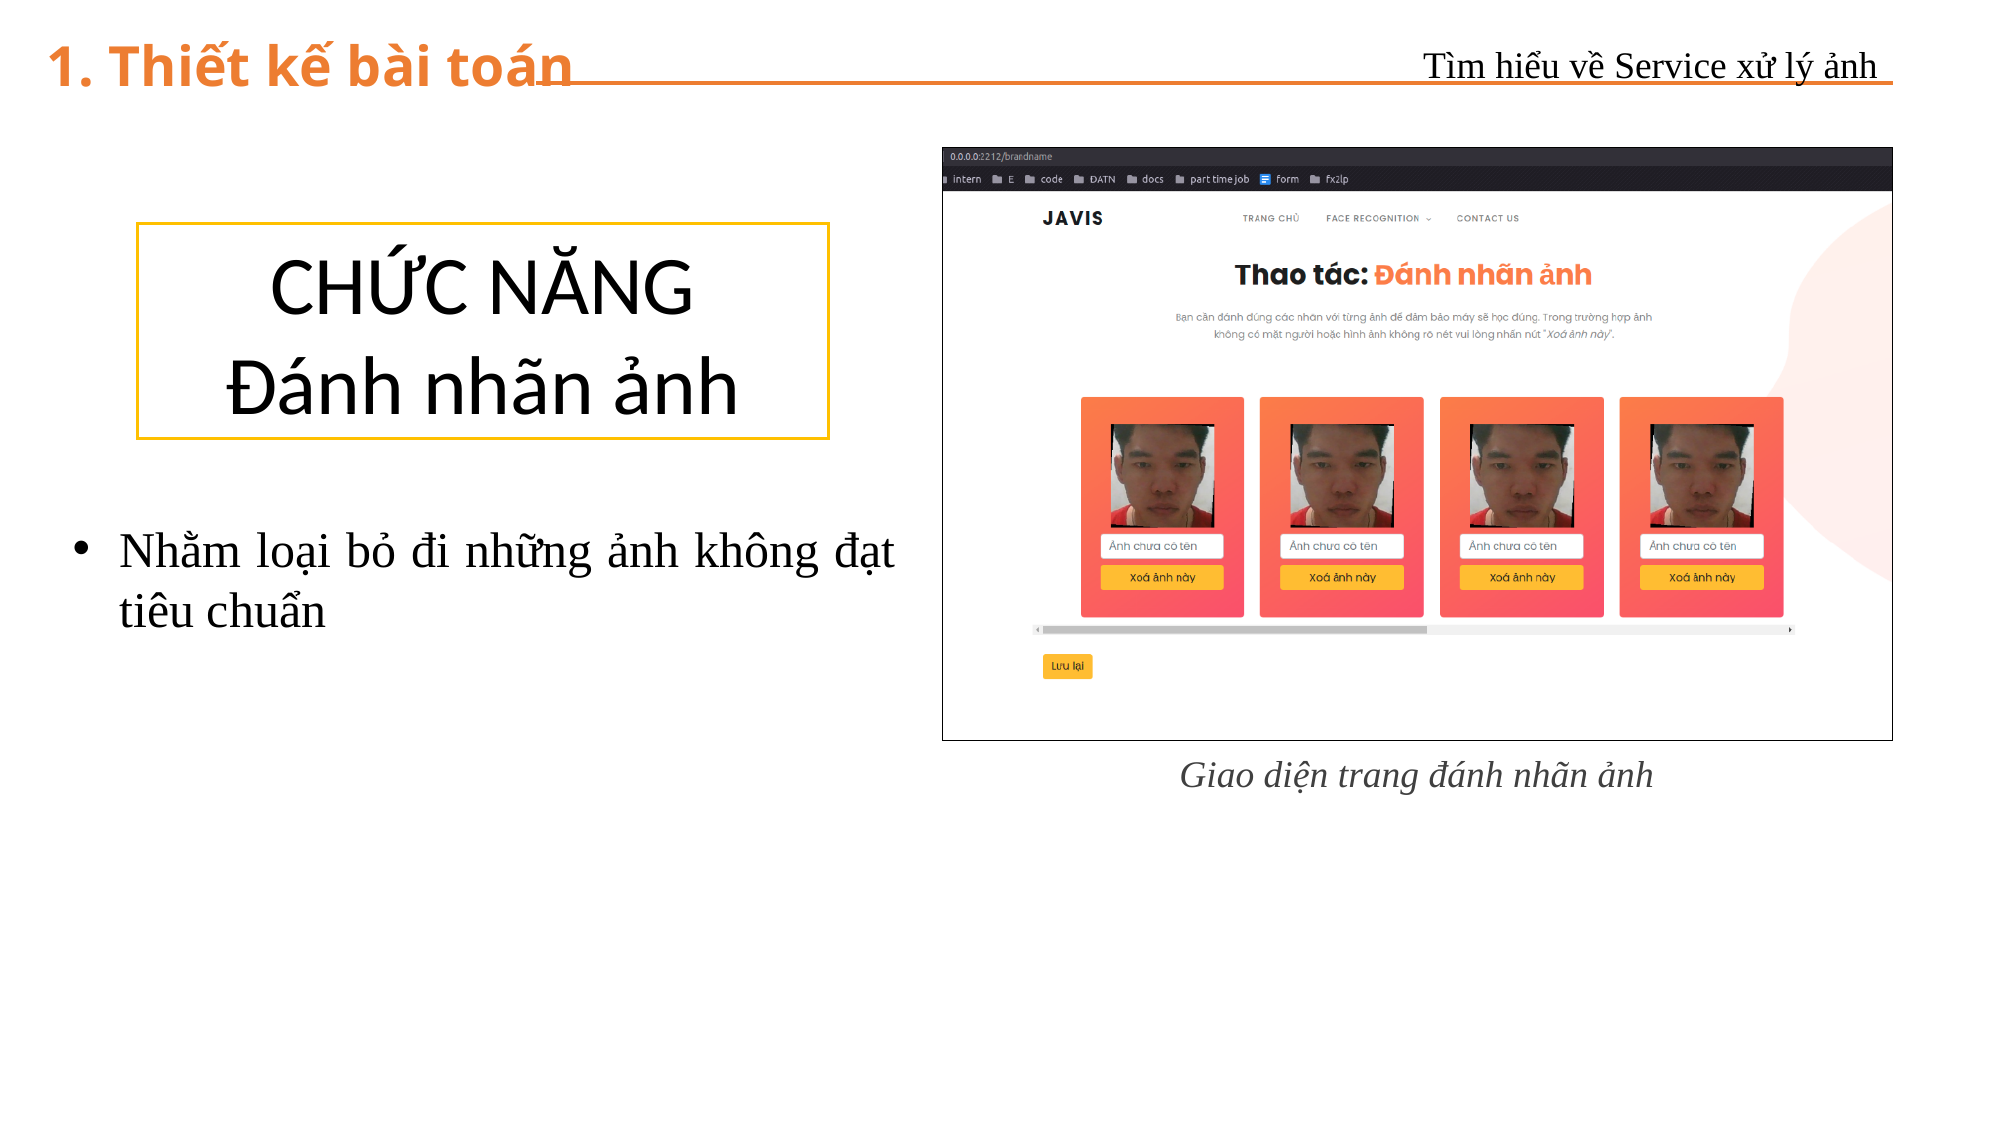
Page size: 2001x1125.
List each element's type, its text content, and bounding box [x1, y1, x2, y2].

text_box Tìm hiểu về Service xử lý ảnh [557, 33, 1894, 82]
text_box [942, 147, 1892, 804]
text_box Tìm hiểu về Service xử lý ảnh [557, 84, 1894, 94]
text_box CHỨC NĂNG Đánh nhãn ảnh [136, 223, 829, 440]
text_box Nhằm loại bỏ đi những ảnh không đạt tiêu chuẩn [57, 510, 911, 645]
text_box 1. Thiết kế bài toán [46, 4, 666, 124]
